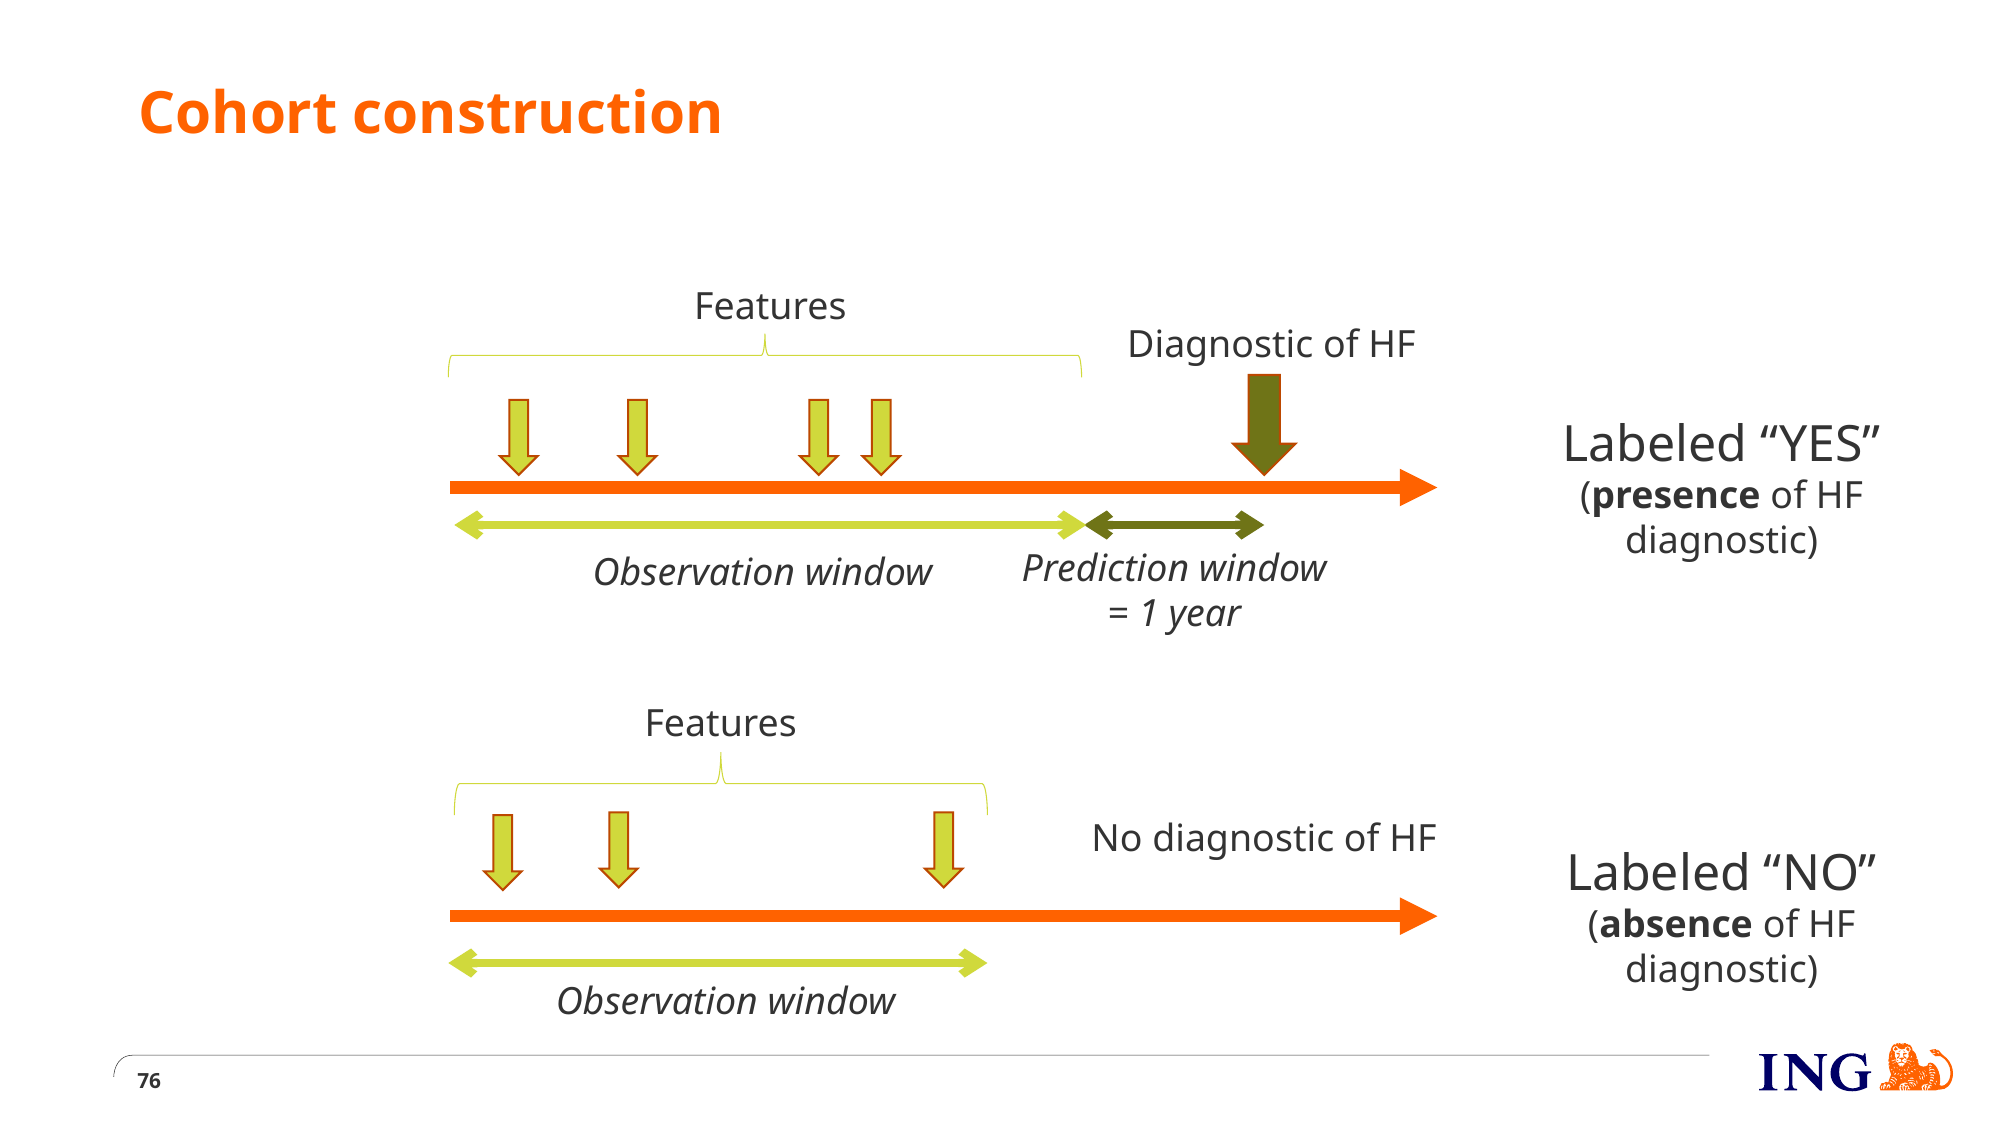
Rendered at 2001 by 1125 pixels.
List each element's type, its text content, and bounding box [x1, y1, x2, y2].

text_box Prediction window = 1 year [980, 536, 1368, 642]
text_box [616, 398, 659, 477]
title Cohort construction [138, 46, 1860, 187]
text_box Labeled “NO” (absence of HF diagnostic) [1521, 832, 1922, 998]
text_box [453, 752, 988, 816]
text_box No diagnostic of HF [1054, 806, 1474, 867]
text_box [497, 398, 541, 477]
text_box [922, 816, 965, 889]
text_box Features [577, 274, 964, 335]
text_box [481, 816, 525, 892]
text_box Features [527, 691, 915, 752]
text_box Labeled “YES” (presence of HF diagnostic) [1521, 404, 1922, 569]
text_box Diagnostic of HF [1078, 312, 1465, 372]
text_box [1230, 373, 1298, 477]
text_box [597, 816, 640, 889]
text_box [797, 398, 841, 477]
slide_number 76 [137, 1066, 219, 1097]
text_box [860, 398, 903, 477]
text_box Observation window [532, 969, 919, 1029]
text_box Observation window [569, 540, 956, 601]
text_box [447, 335, 1083, 378]
